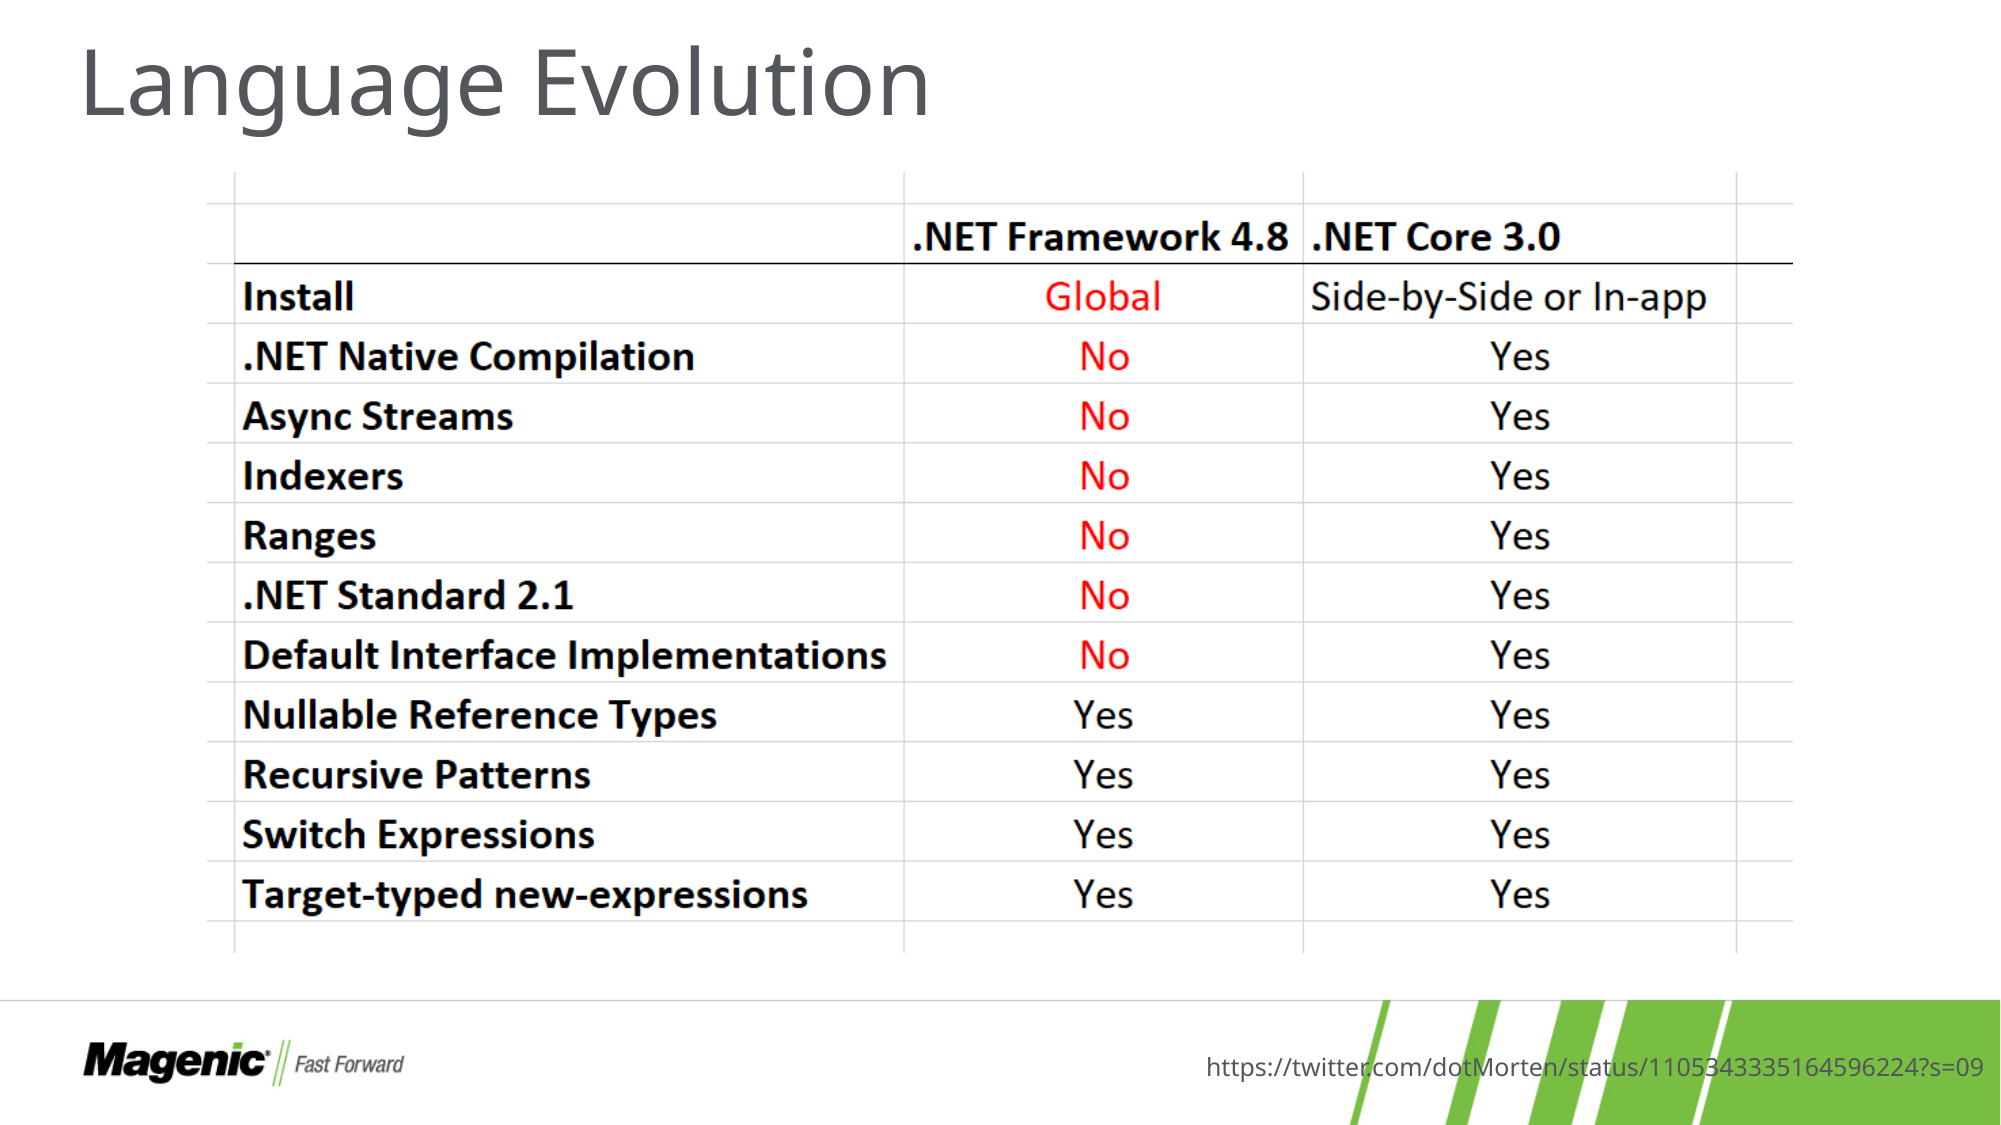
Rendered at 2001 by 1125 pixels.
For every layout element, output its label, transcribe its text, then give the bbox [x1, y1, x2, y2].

title Language Evolution [63, 41, 1938, 131]
text_box https://twitter.com/dotMorten/status/1105343335164596224?s=09 [763, 1029, 2000, 1104]
picture [0, 0, 2001, 1125]
